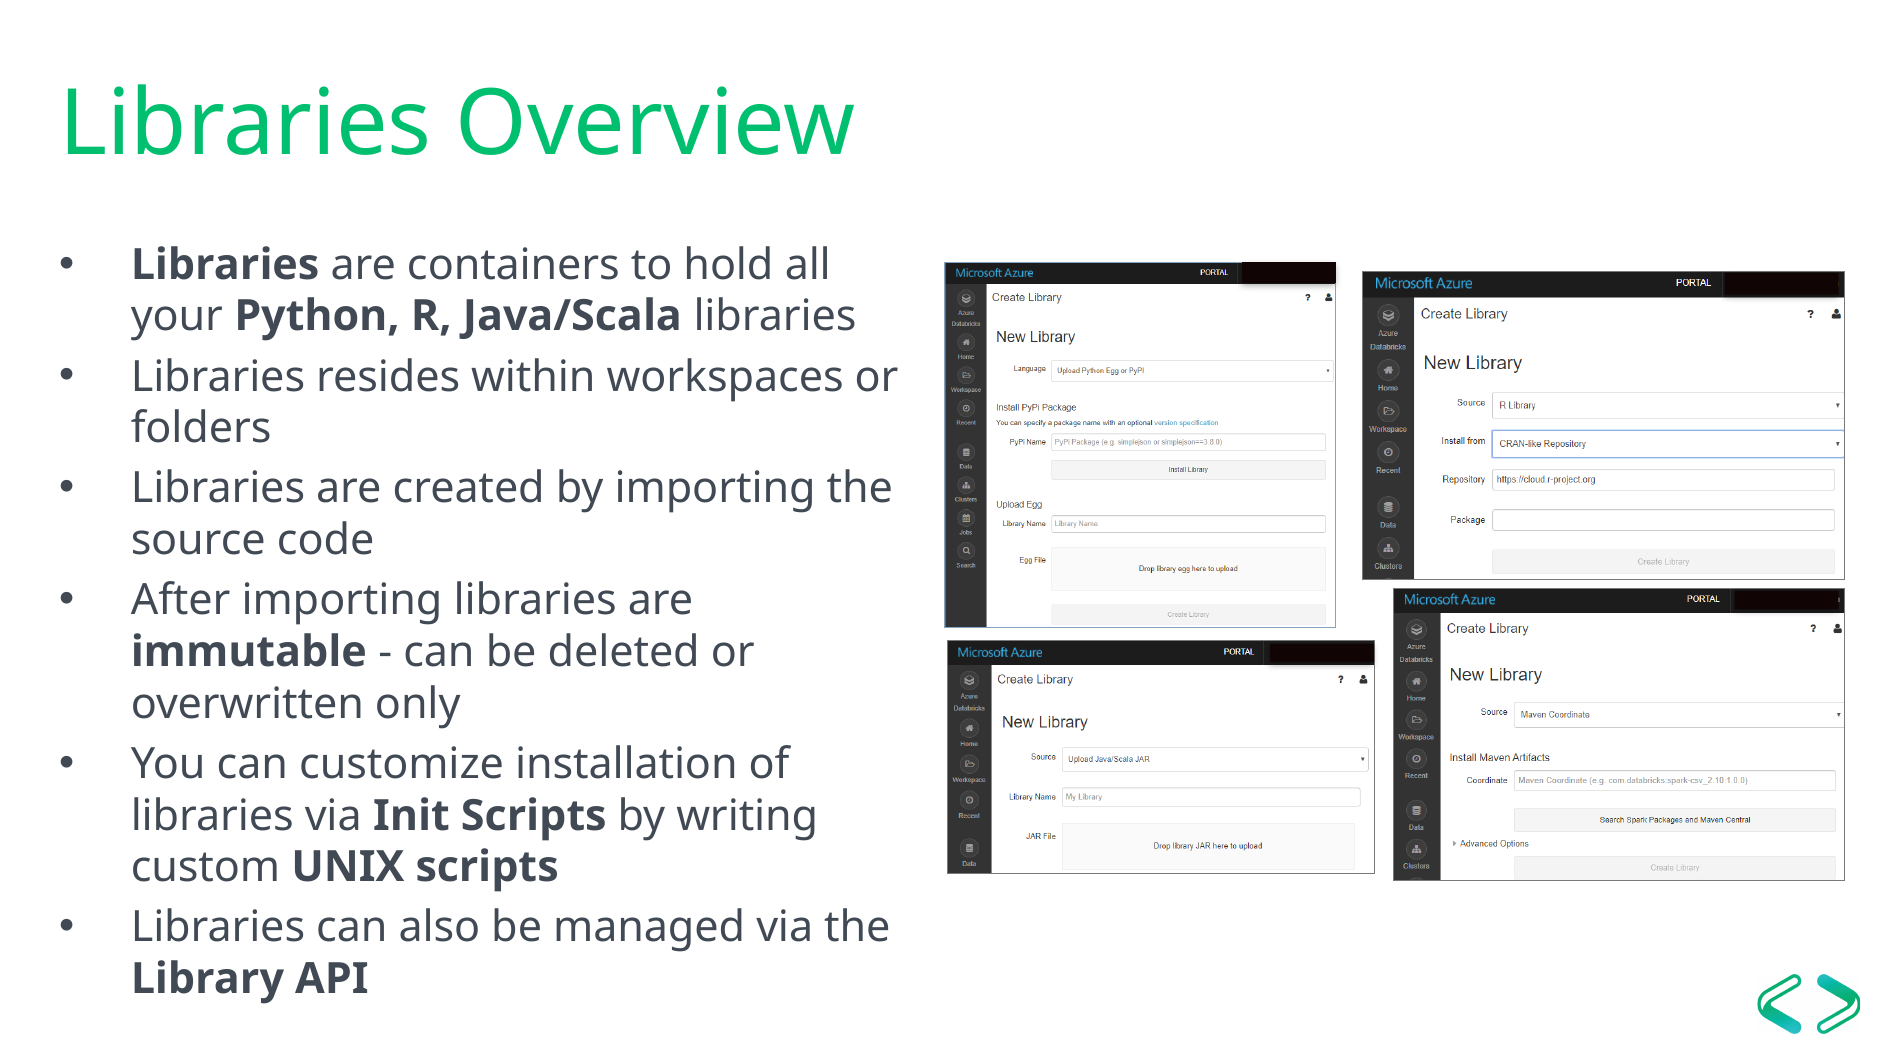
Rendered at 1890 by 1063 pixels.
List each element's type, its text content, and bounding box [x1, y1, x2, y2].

list Libraries are containers to hold all your Python, R, Java/Scala libraries Libraries resides within workspaces or folders Libraries are created by importing the source code After importing libraries are immutable - can be deleted or overwritten only You can customize installation of libraries via Init Scripts by writing custom UNIX scripts Libraries can also be managed via the Library API [59, 236, 945, 1004]
title Libraries Overview [59, 59, 1831, 178]
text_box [944, 261, 1845, 881]
